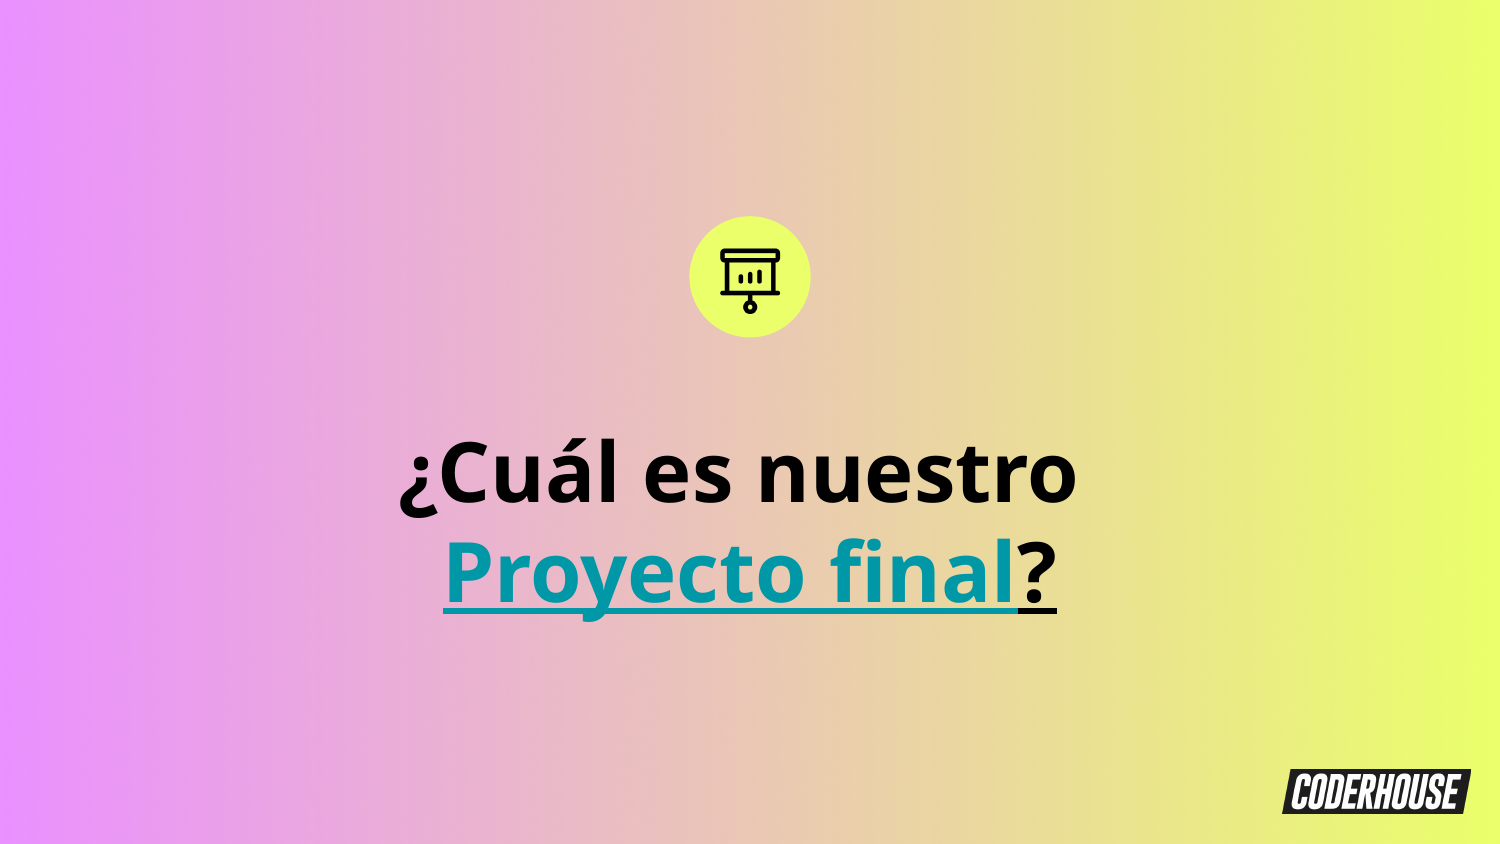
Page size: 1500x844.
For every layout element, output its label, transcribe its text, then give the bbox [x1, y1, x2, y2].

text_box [689, 215, 811, 338]
text_box ¿Cuál es nuestro Proyecto final? [239, 415, 1261, 638]
picture [0, 0, 1500, 844]
